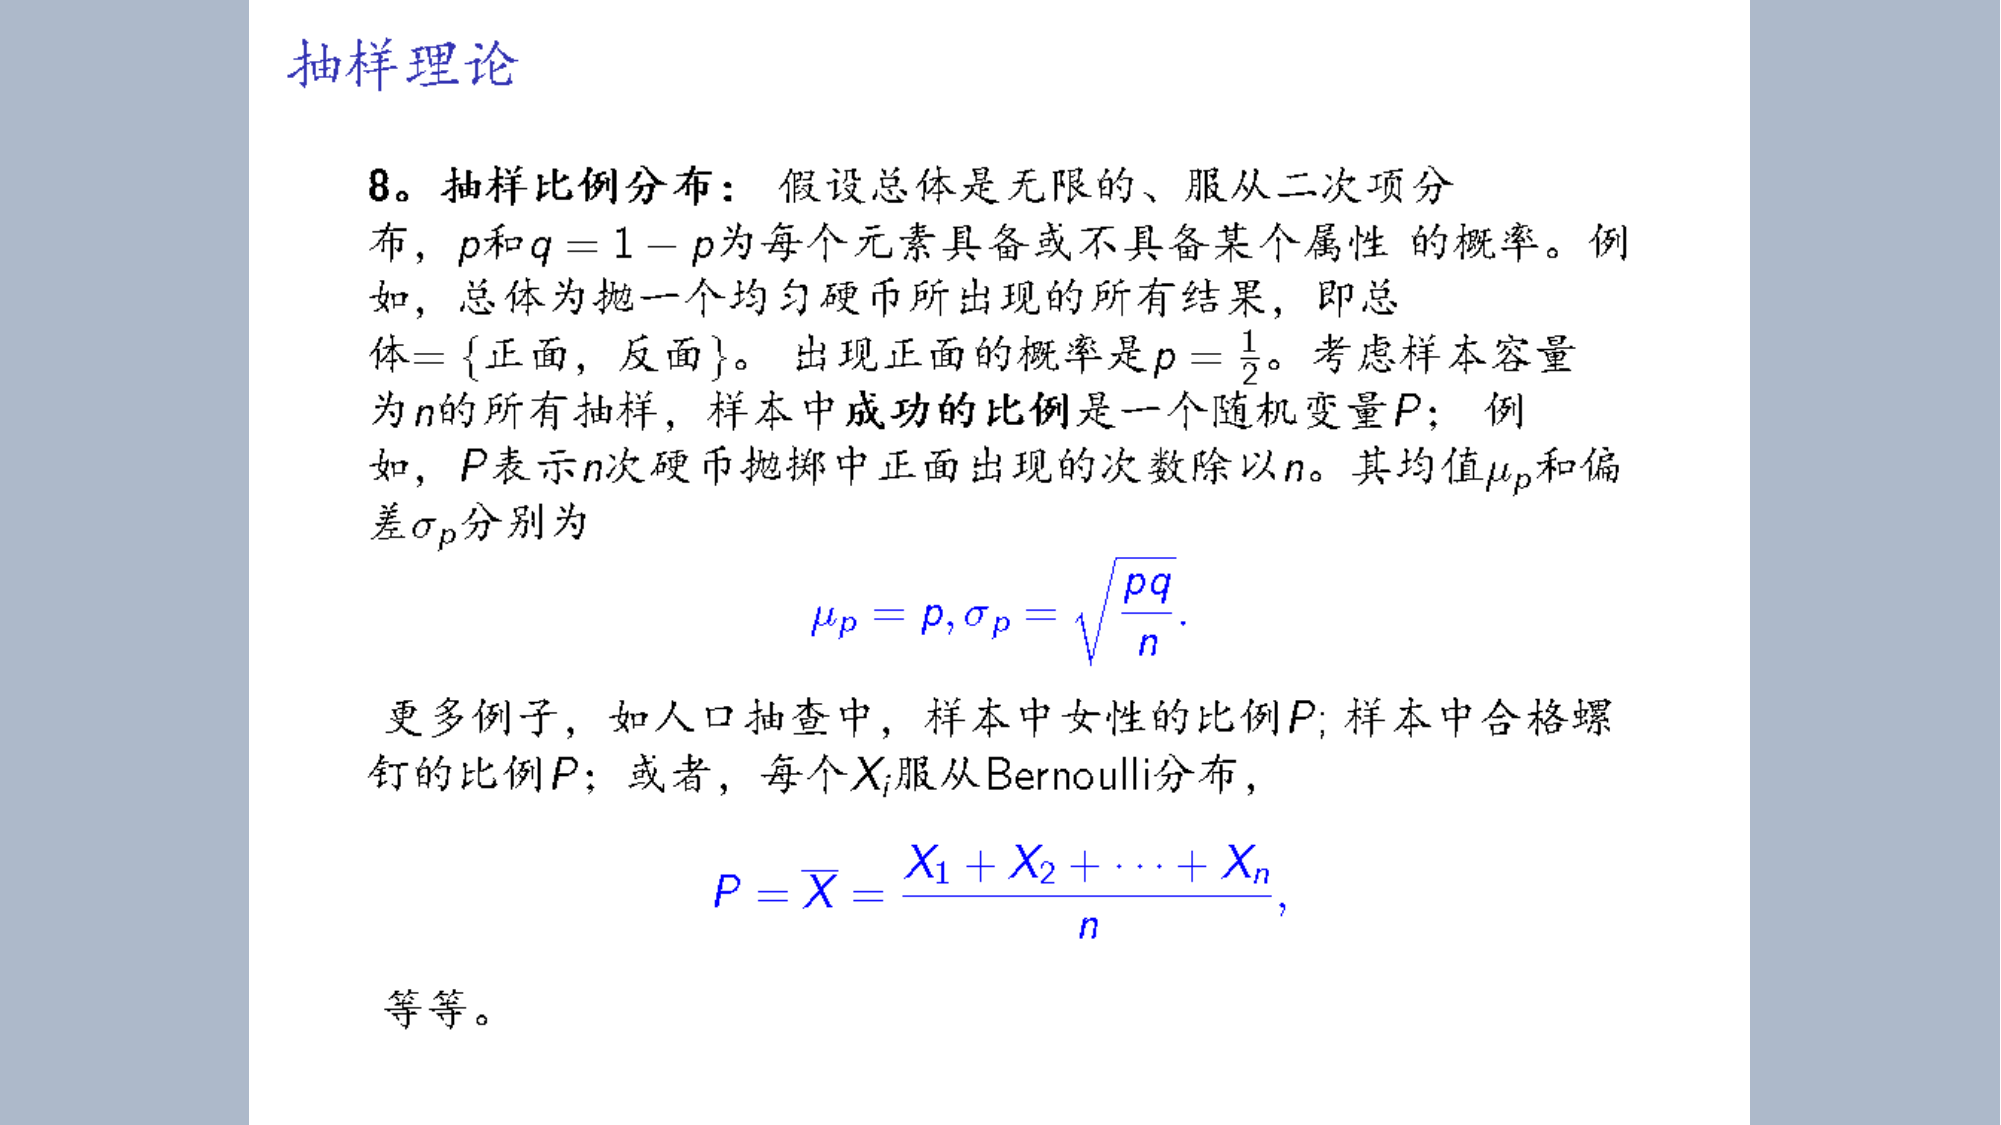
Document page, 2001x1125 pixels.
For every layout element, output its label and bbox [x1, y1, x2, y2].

picture [249, 0, 1750, 1125]
